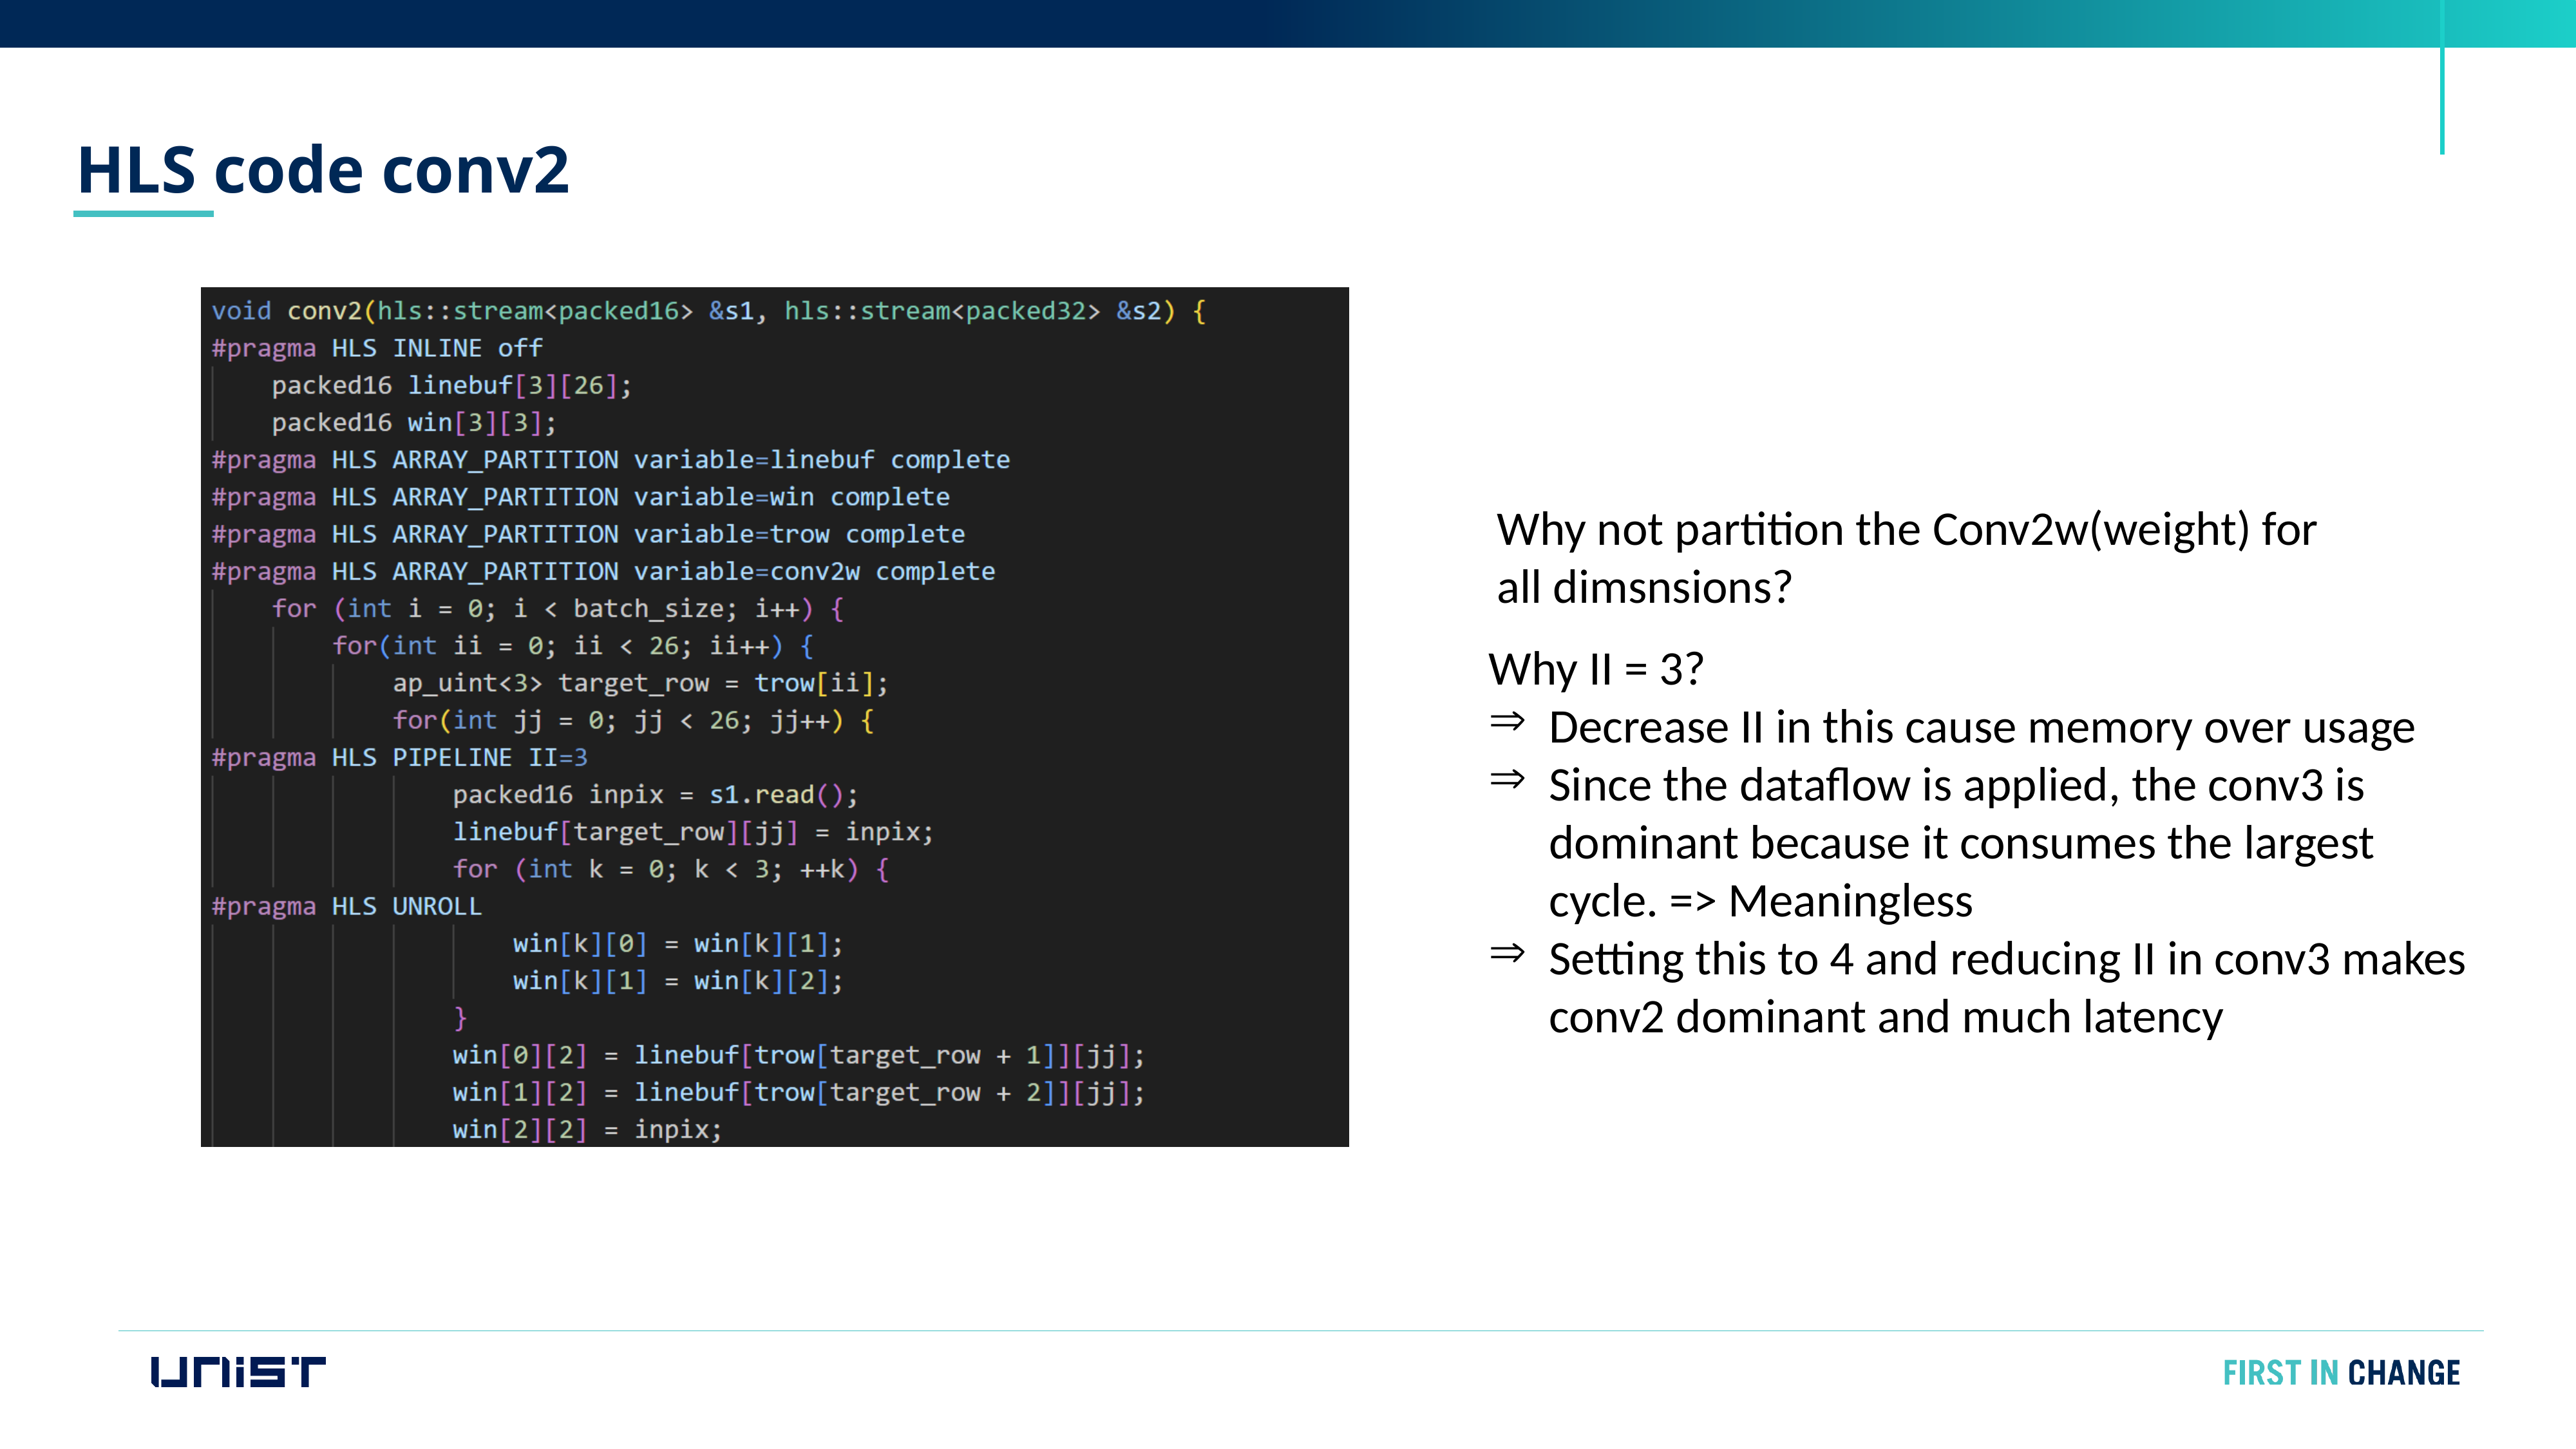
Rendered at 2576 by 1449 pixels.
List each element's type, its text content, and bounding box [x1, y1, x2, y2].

text_box Why II = 3? Decrease II in this cause memory over usage Since the dataflow is applied, the conv3 is dominant because it consumes the largest cycle. => Meaningless Setting this to 4 and reducing II in conv3 makes conv2 dominant and much latency [1479, 632, 2484, 1048]
picture [151, 1357, 326, 1387]
picture [2224, 1359, 2460, 1385]
text_box HLS code conv2 [66, 155, 1548, 211]
text_box Why not partition the Conv2w(weight) for all dimsnsions? [1487, 492, 2374, 618]
picture [201, 287, 1349, 1147]
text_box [0, 0, 2576, 155]
